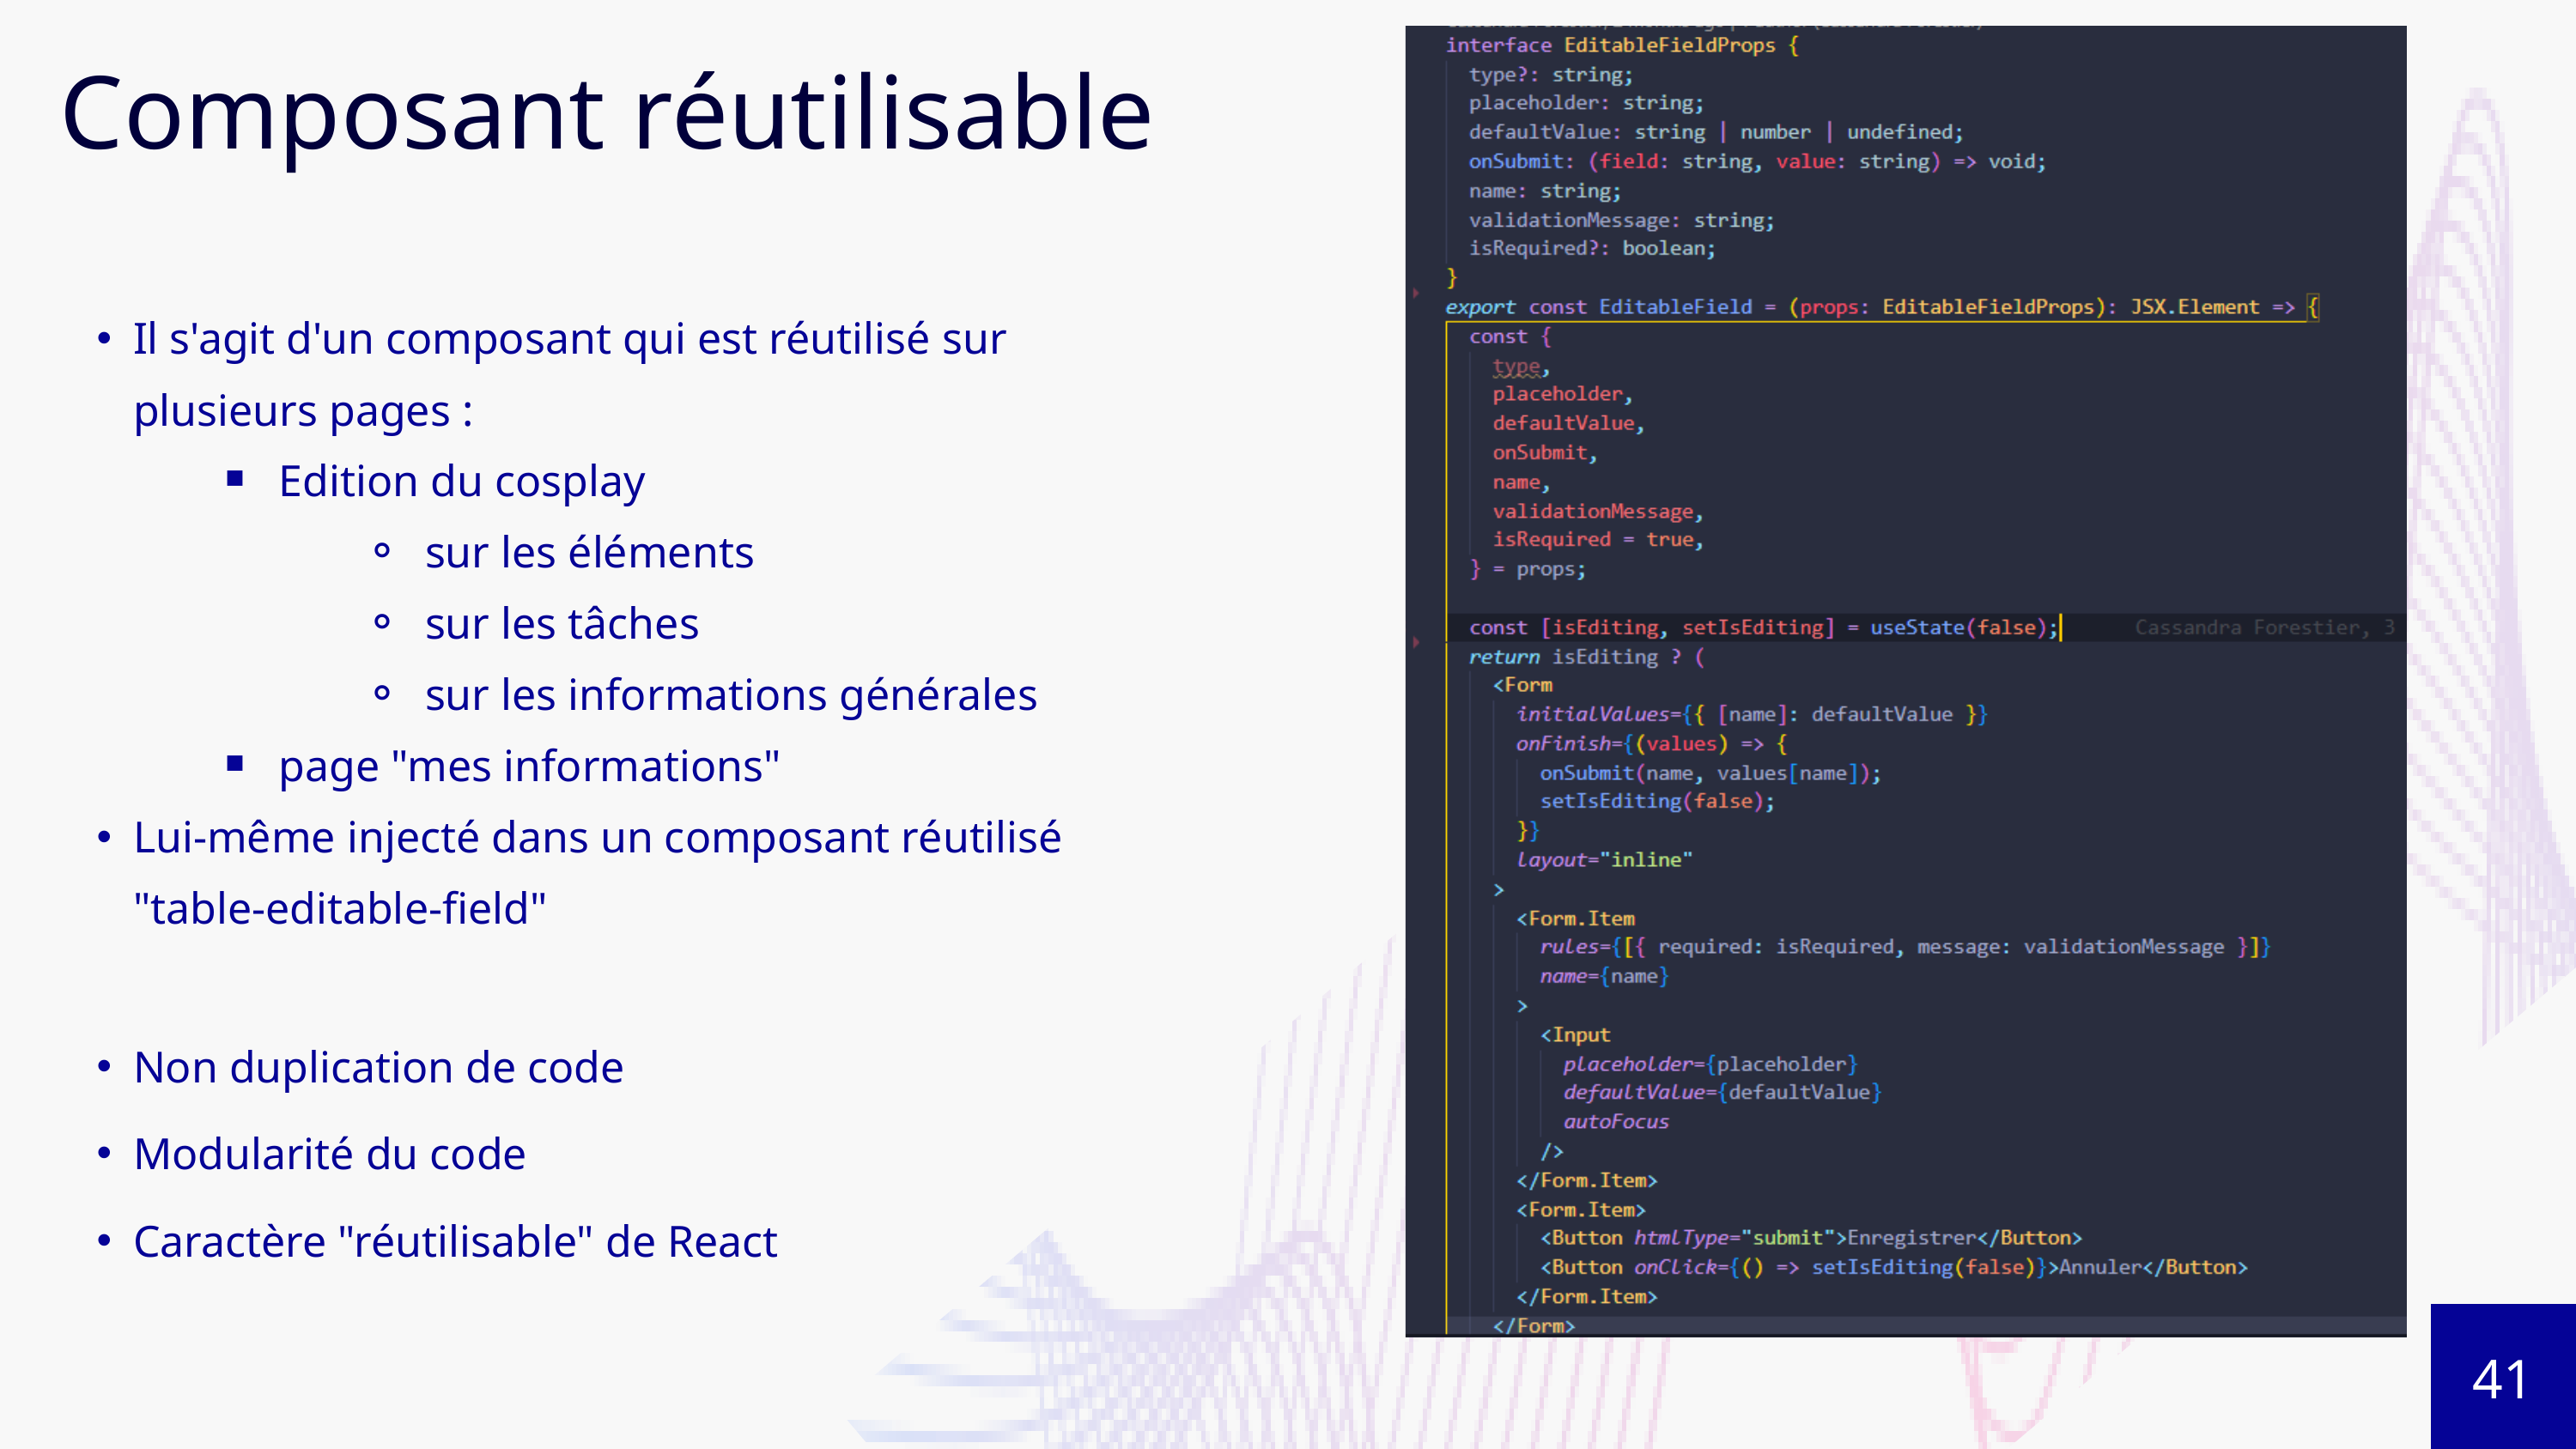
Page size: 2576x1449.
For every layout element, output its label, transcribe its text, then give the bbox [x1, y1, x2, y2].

text_box [836, 926, 2139, 1449]
text_box Il s'agit d'un composant qui est réutilisé sur plusieurs pages : Edition du cosplay sur les éléments sur les tâches sur les informations générales page "mes informations" Lui-même injecté dans un composant réutilisé "table-editable-field" Non duplication de code Modularité du code Caractère "réutilisable" de React [60, 291, 1200, 1353]
text_box [2407, 0, 2576, 1111]
text_box [1405, 26, 2407, 1337]
text_box Composant réutilisable [60, 48, 2152, 170]
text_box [2430, 1303, 2576, 1449]
